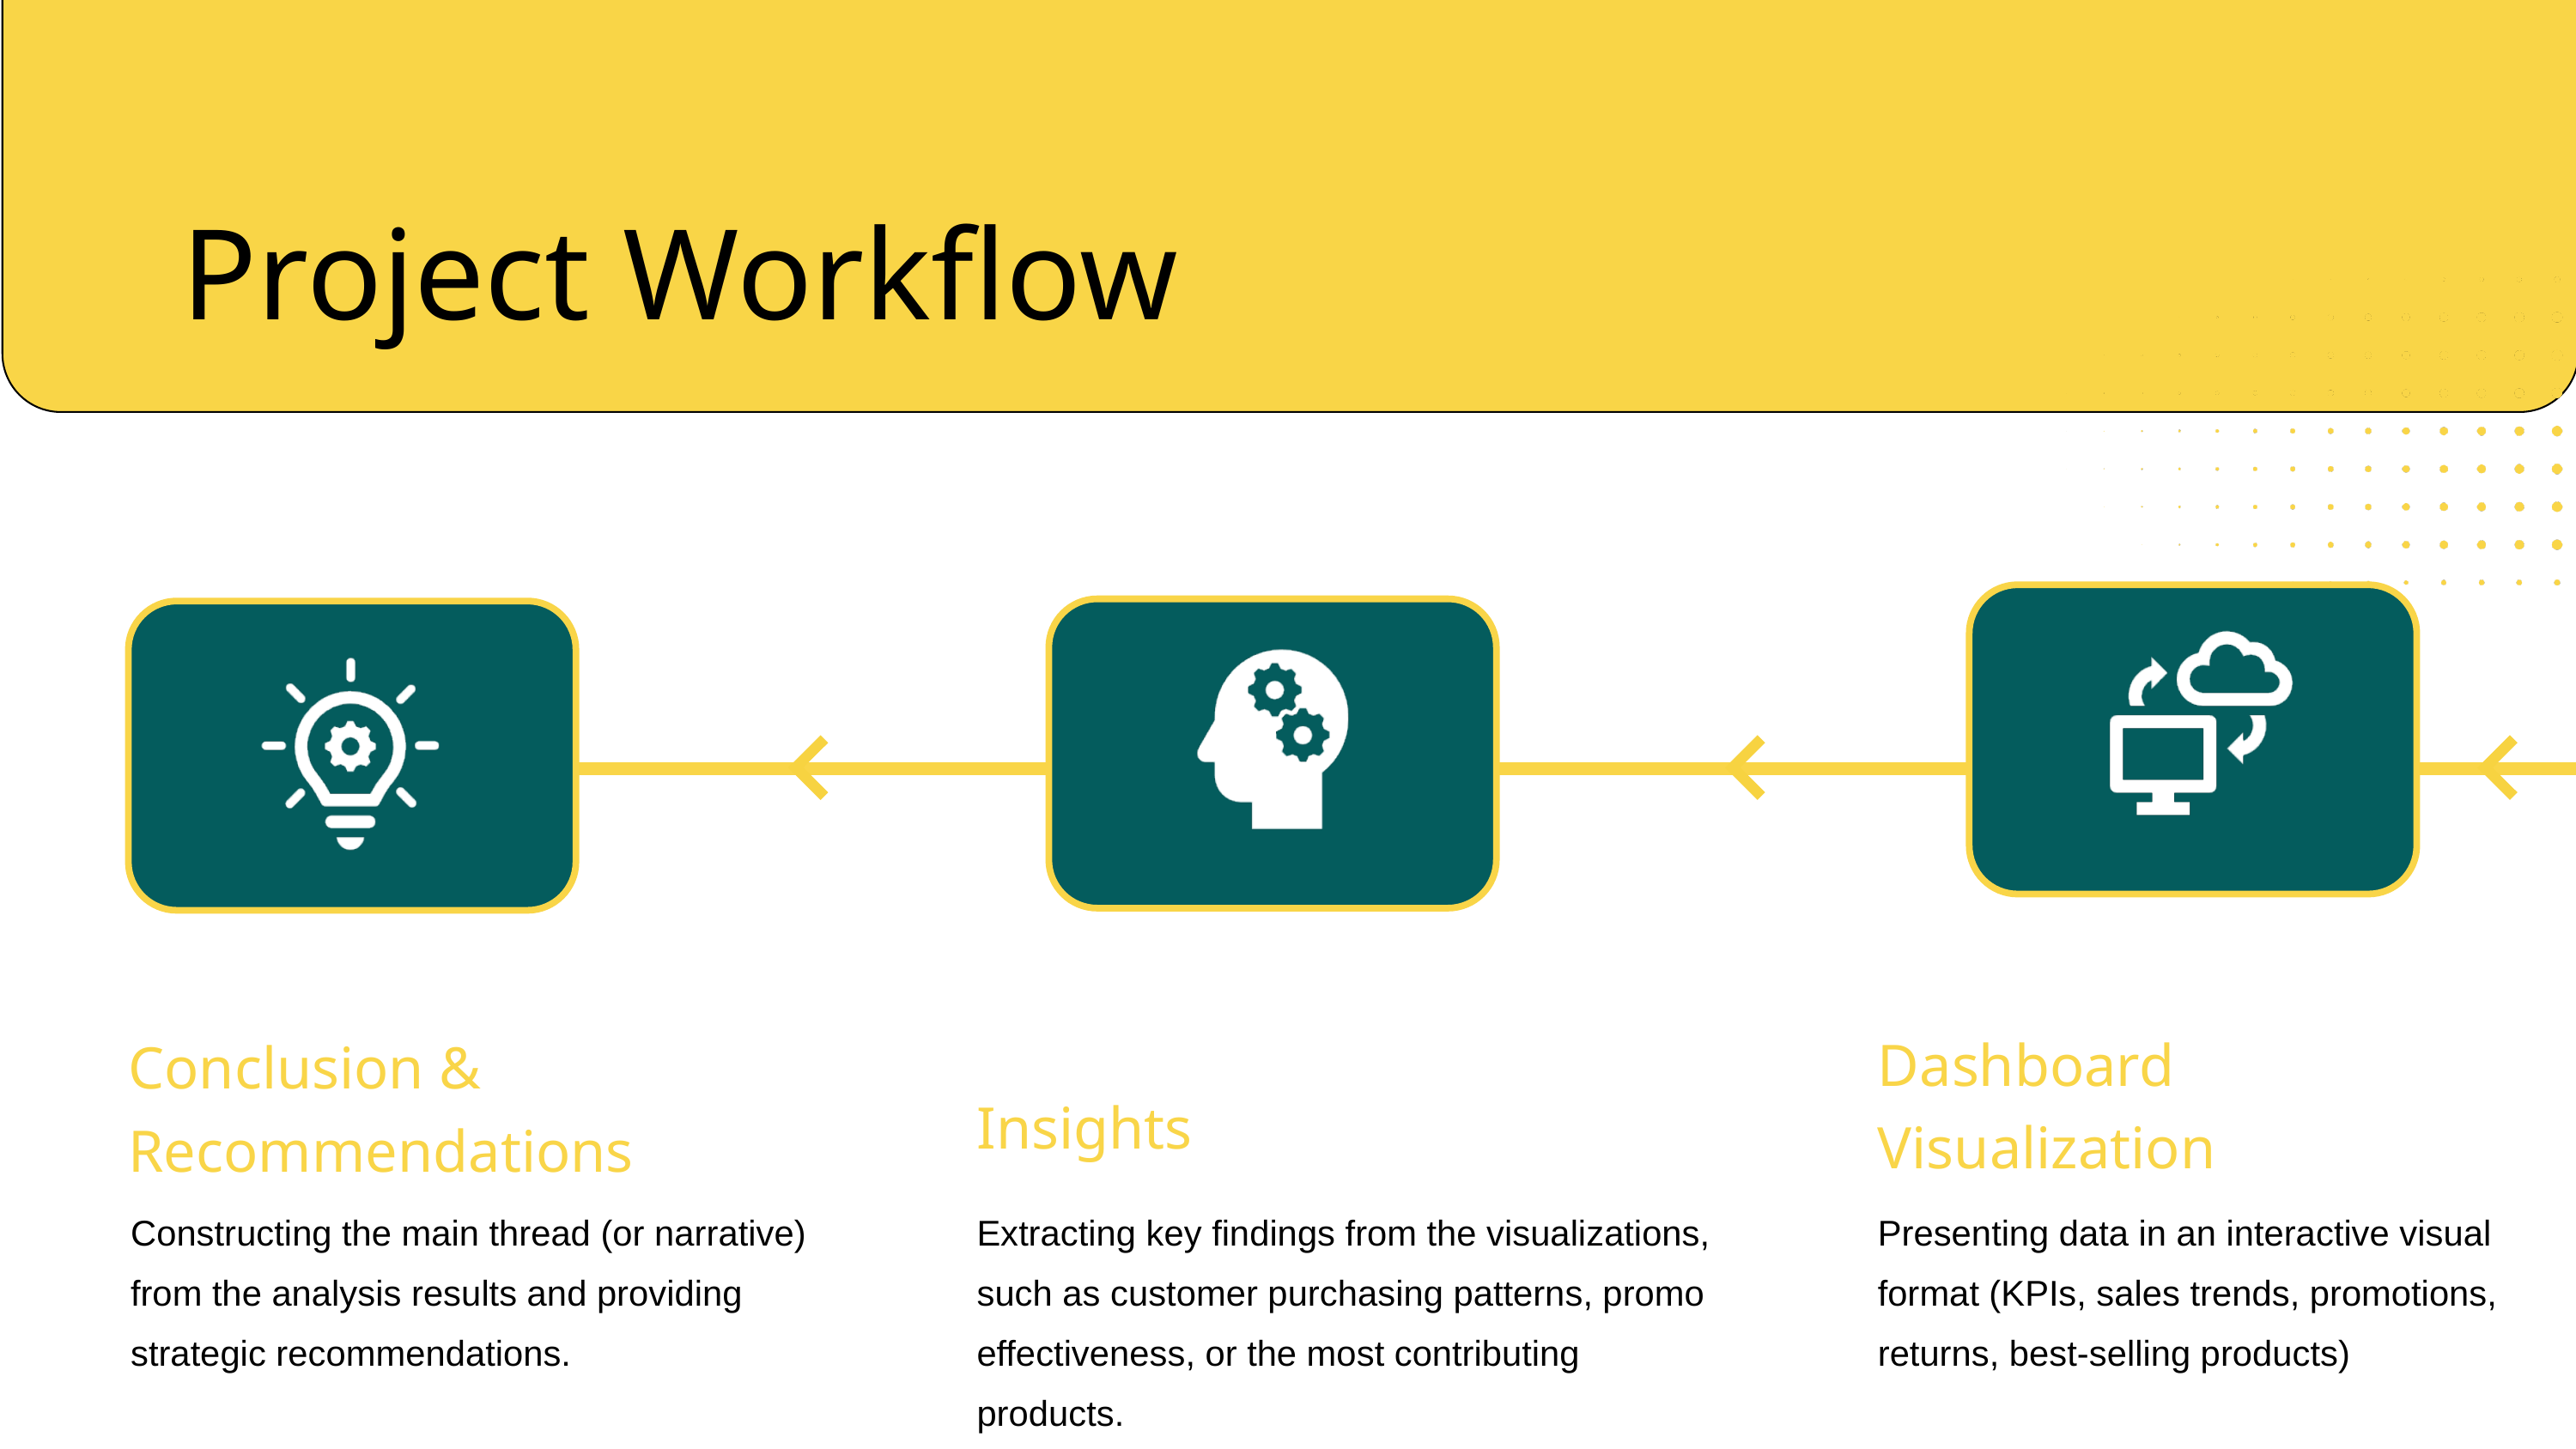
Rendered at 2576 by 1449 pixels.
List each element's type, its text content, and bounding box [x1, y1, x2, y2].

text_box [2481, 738, 2514, 797]
text_box [2, 0, 2576, 412]
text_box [193, 527, 503, 984]
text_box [2033, 511, 2344, 967]
text_box Constructing the main thread (or narrative) from the analysis results and providing strategic recommendations. [131, 1192, 860, 1373]
text_box Conclusion & Recommendations [128, 1018, 773, 1184]
picture [2094, 617, 2308, 832]
picture [245, 648, 459, 863]
text_box [2066, 276, 2576, 585]
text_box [1113, 525, 1424, 982]
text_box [1728, 738, 1762, 797]
text_box Project Workflow [181, 194, 1631, 345]
picture [1165, 637, 1380, 851]
text_box Presenting data in an interactive visual format (KPIs, sales trends, promotions, returns, best-selling products) [1877, 1192, 2556, 1373]
text_box Extracting key findings from the visualizations, such as customer purchasing patterns, promo effectiveness, or the most contributing products. [976, 1192, 1729, 1434]
text_box Insights [976, 1077, 1621, 1161]
text_box Dashboard Visualization [1877, 1015, 2387, 1180]
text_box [792, 738, 825, 797]
